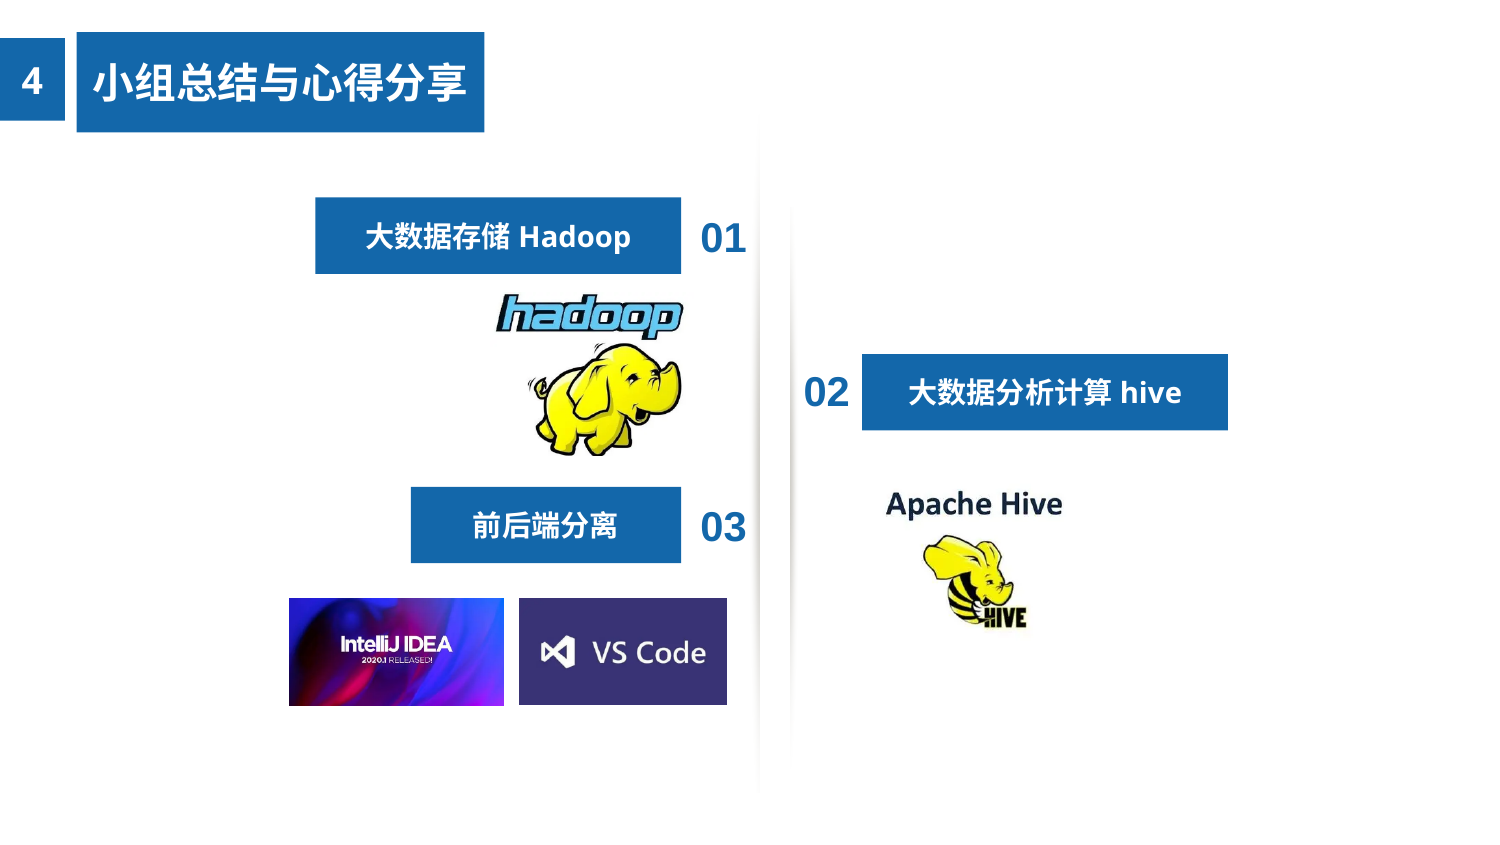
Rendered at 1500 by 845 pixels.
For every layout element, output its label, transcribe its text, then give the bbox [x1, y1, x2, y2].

text_box 大数据存储Hadoop [313, 195, 683, 276]
text_box 大数据分析计算hive [860, 352, 1230, 433]
picture [799, 439, 1143, 698]
text_box 02 [802, 351, 863, 428]
picture [489, 291, 694, 456]
text_box 小组总结与心得分享 [74, 30, 486, 135]
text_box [749, 114, 799, 793]
text_box 01 [687, 197, 744, 274]
text_box 4 [0, 36, 67, 123]
picture [289, 597, 504, 706]
picture [519, 598, 727, 706]
text_box 03 [687, 486, 744, 564]
text_box 前后端分离 [409, 485, 683, 565]
